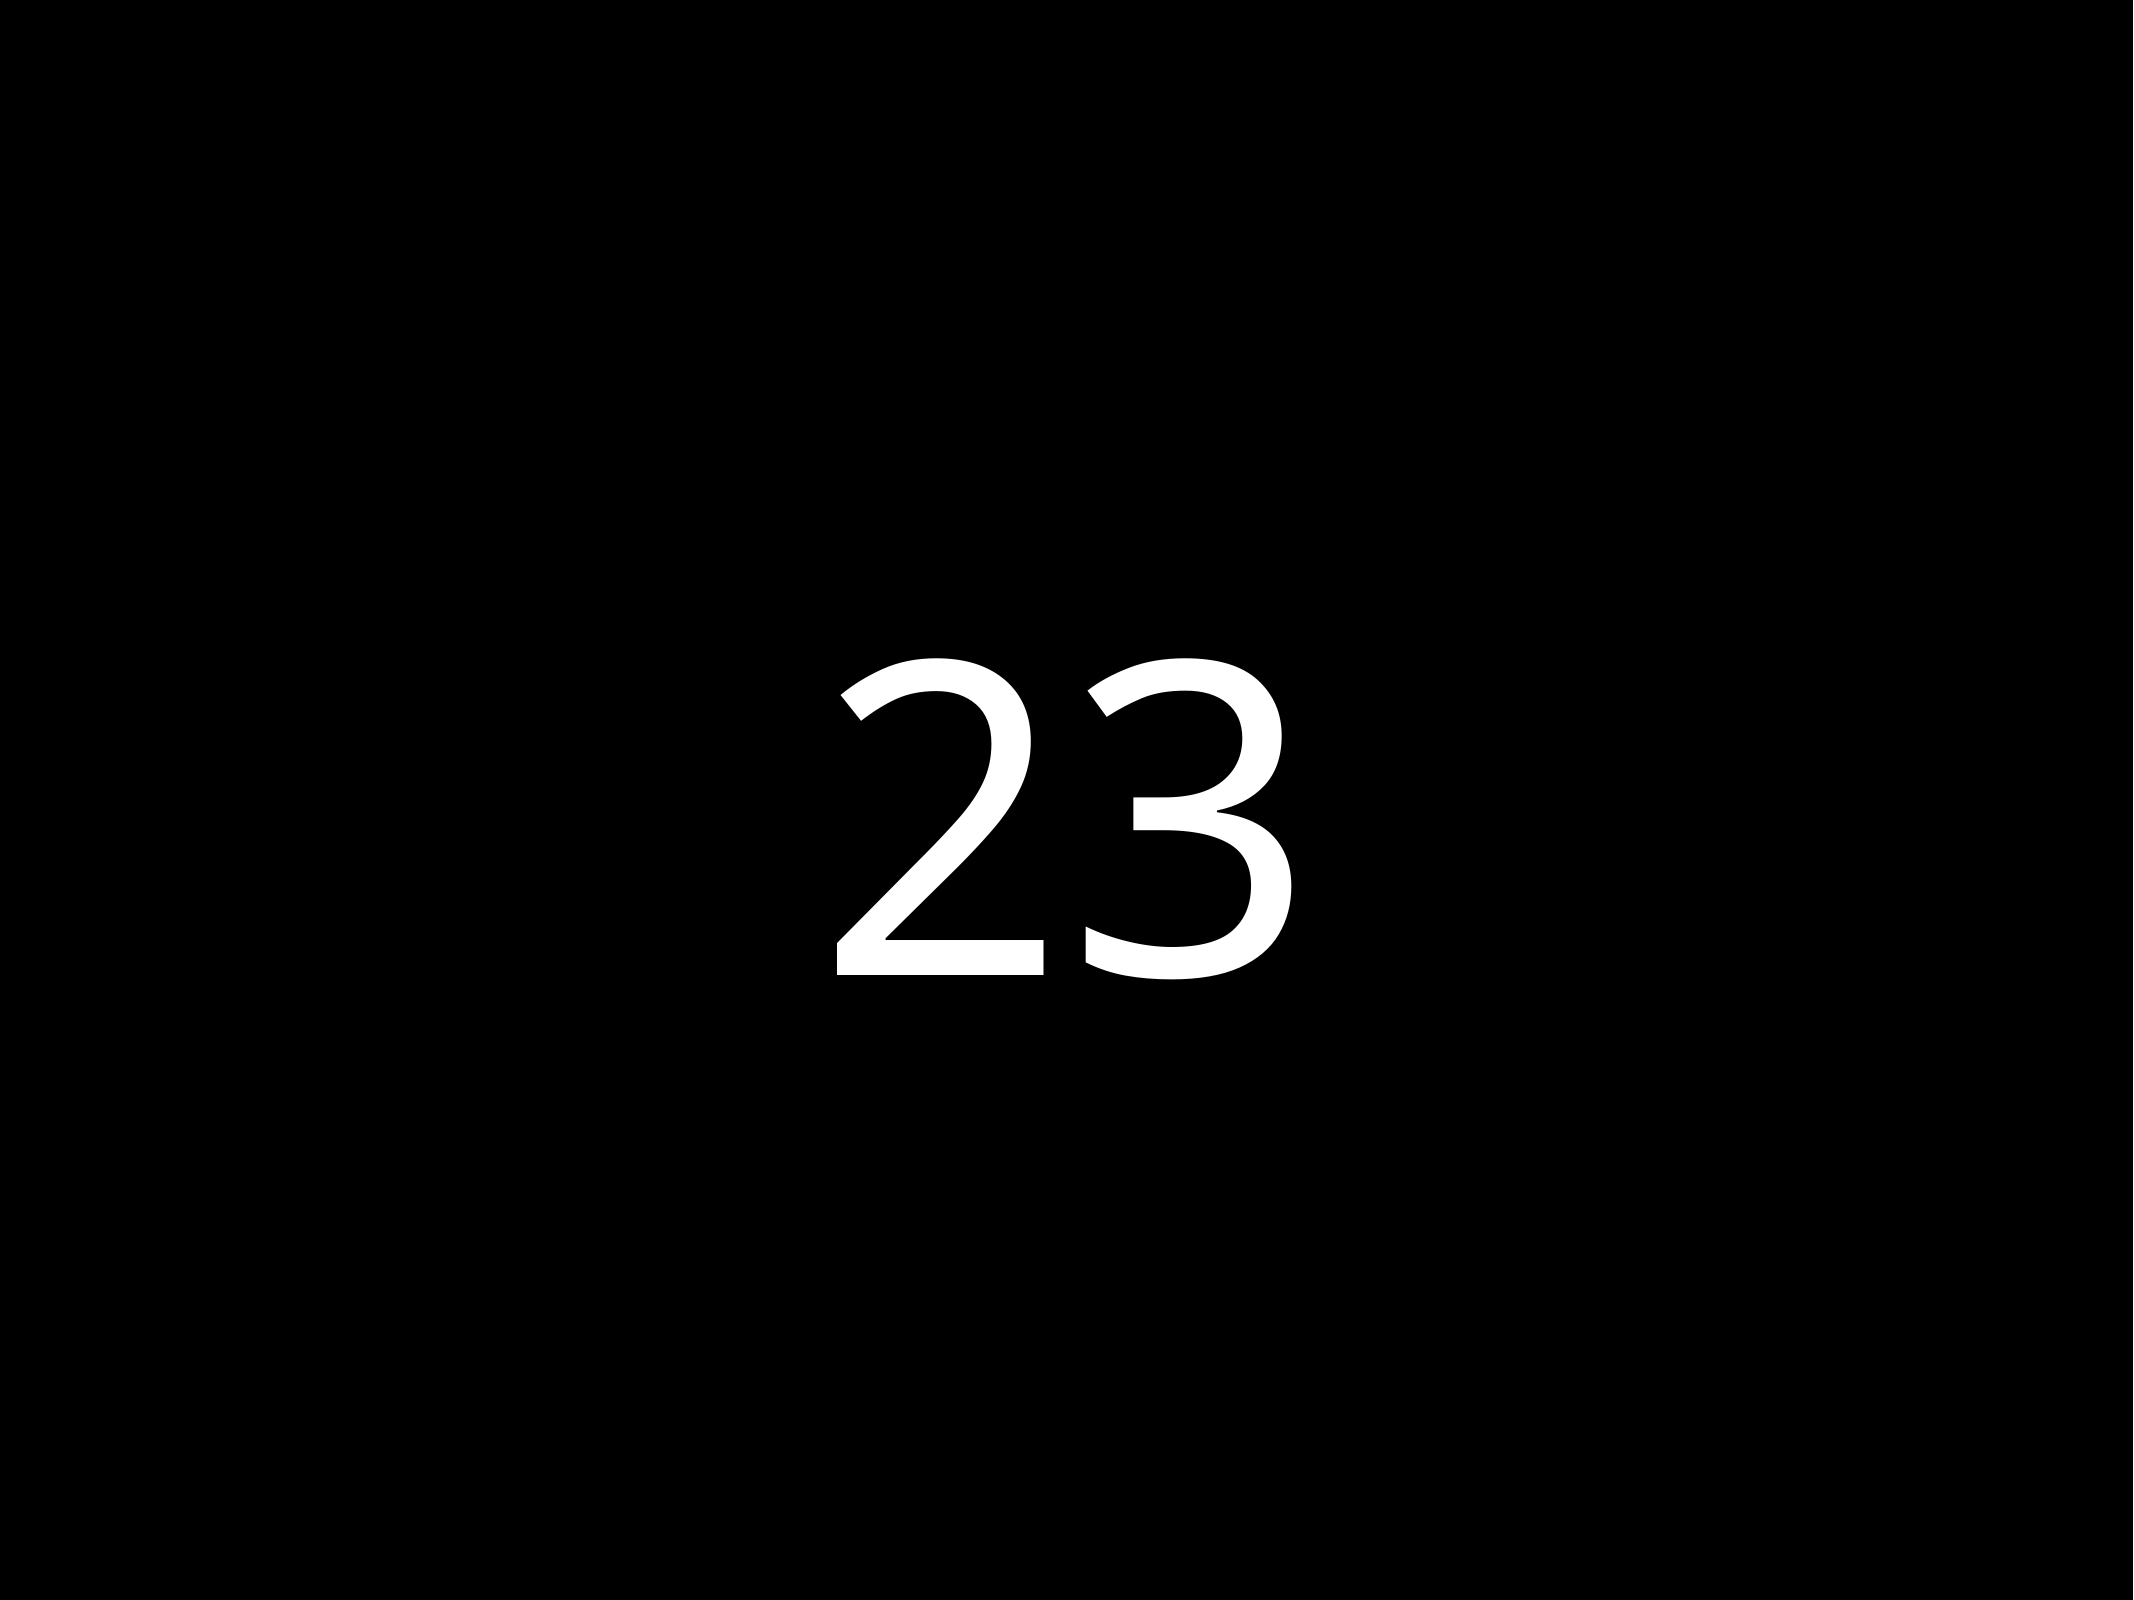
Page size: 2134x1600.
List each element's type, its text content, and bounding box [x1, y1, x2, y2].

title 23 [207, 528, 1926, 1072]
